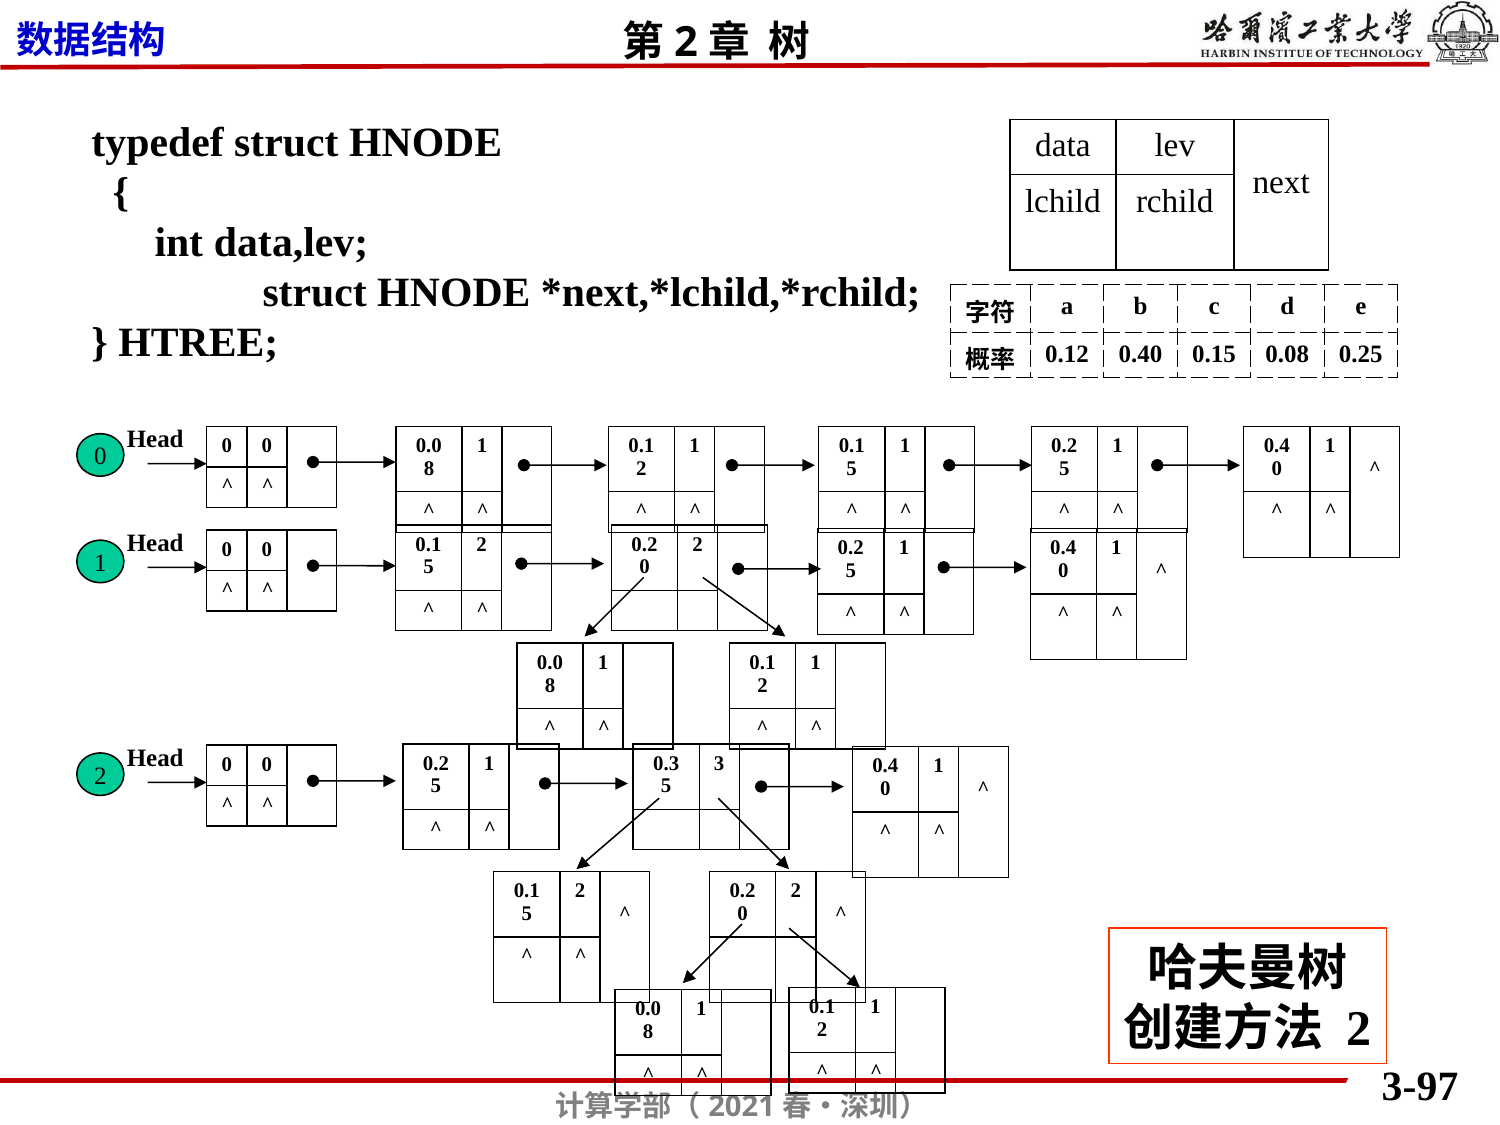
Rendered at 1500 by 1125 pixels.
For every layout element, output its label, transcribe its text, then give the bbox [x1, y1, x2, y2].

table_cell ^ [462, 591, 501, 630]
table_header 1 [886, 427, 924, 491]
table_header 2 [678, 526, 717, 590]
table_cell ^ [463, 492, 501, 524]
table_header 1 [682, 990, 721, 1054]
table_header [836, 644, 885, 748]
text_box [147, 778, 207, 789]
table_header 2 [561, 872, 599, 936]
text_box [306, 559, 396, 572]
table_header 1 [856, 988, 895, 1052]
table_cell ^ [1244, 492, 1309, 557]
table_cell ^ [396, 591, 461, 630]
table_header 0.12 [730, 644, 795, 708]
text_box 哈夫曼树 创建方法 2 [1108, 928, 1387, 1064]
table_header 0.15 [494, 872, 559, 936]
table_cell ^ [1032, 492, 1097, 528]
table_cell ^ [682, 1056, 721, 1095]
text_box [682, 923, 742, 984]
text_box [718, 798, 790, 870]
table_header 0.35 [634, 745, 699, 809]
table_header 0 [248, 531, 286, 570]
text_box [937, 561, 1027, 574]
table_header 0.15 [819, 427, 884, 491]
table_cell ^ [397, 492, 461, 524]
table_header [740, 745, 788, 849]
table_header ^ [817, 872, 865, 987]
table_cell [634, 810, 699, 849]
table_cell ^ [790, 1053, 855, 1092]
table_cell lchild [1011, 175, 1115, 269]
table_cell ^ [1097, 595, 1136, 659]
table_cell ^ [919, 813, 958, 877]
table_header 0.25 [1032, 427, 1097, 491]
table_header 0.25 [404, 745, 468, 809]
table_cell ^ [248, 571, 286, 610]
table_header 3 [700, 745, 739, 809]
table_header [715, 427, 764, 524]
text_box [702, 577, 786, 637]
text_box Head [112, 518, 199, 564]
text_box [515, 557, 605, 570]
table_header 0.08 [518, 644, 582, 708]
table_cell ^ [494, 938, 559, 1002]
table_header d [1251, 285, 1324, 332]
table_cell ^ [207, 571, 246, 610]
table_header 1 [470, 745, 508, 809]
table_header 0 [207, 427, 246, 466]
table_header 2 [776, 872, 815, 936]
table_header [925, 529, 973, 634]
table_cell ^ [818, 595, 883, 634]
table_cell ^ [561, 938, 599, 1002]
text_box [147, 459, 207, 470]
text_box [942, 458, 1032, 472]
text_box [576, 798, 660, 870]
table_header 2 [462, 526, 501, 590]
table_cell ^ [207, 468, 246, 507]
table_cell ^ [796, 709, 835, 748]
text_box [306, 774, 396, 788]
table_cell ^ [675, 492, 714, 524]
table_header e [1324, 285, 1397, 332]
table_cell ^ [1098, 492, 1137, 528]
table_header [288, 746, 336, 825]
table_header 1 [1098, 427, 1137, 491]
table_cell [776, 938, 815, 1002]
text_box typedef struct HNODE { int data,lev; struct HNODE *next,*lchild,*rchild; } HTREE; [76, 107, 975, 373]
text_box [147, 563, 207, 574]
table_cell 0.08 [1251, 332, 1324, 377]
table_header 1 [796, 644, 835, 708]
table_cell 概率 [951, 332, 1030, 377]
table_cell ^ [730, 709, 795, 748]
table_header [288, 427, 336, 507]
table_header a [1030, 285, 1104, 332]
table_header data [1011, 120, 1115, 174]
table_header 1 [675, 427, 714, 491]
table_header [1138, 427, 1187, 528]
table_cell ^ [248, 468, 286, 507]
text_box [584, 577, 644, 637]
table_cell ^ [609, 492, 674, 532]
table_header ^ [1351, 427, 1399, 557]
table_header 1 [919, 747, 958, 811]
table_header [718, 590, 767, 630]
table_header 0 [248, 746, 286, 785]
table_header [722, 990, 770, 1095]
table_header c [1177, 285, 1251, 332]
table_cell ^ [616, 1056, 681, 1095]
text_box [732, 562, 822, 576]
text_box [790, 780, 844, 793]
table_header 1 [1311, 427, 1349, 491]
text_box Head [112, 414, 199, 460]
table_header [896, 988, 944, 1092]
table_header ^ [601, 872, 649, 1002]
table_header 0.25 [818, 529, 883, 593]
table_cell 0.15 [1177, 332, 1251, 377]
text_box 0 [76, 433, 124, 477]
text_box 2 [76, 752, 124, 796]
table_cell ^ [518, 709, 582, 748]
table_header next [1235, 120, 1328, 269]
table_header [926, 427, 974, 528]
table_header [510, 745, 558, 849]
table_cell rchild [1117, 175, 1233, 269]
text_box [538, 777, 628, 790]
table_header 0 [207, 531, 246, 570]
table_header b [1104, 285, 1177, 332]
text_box Head [112, 733, 199, 779]
table_header [288, 531, 336, 610]
table_header [503, 427, 551, 524]
text_box 1 [76, 540, 124, 583]
table_header 1 [1097, 529, 1136, 593]
table_header 1 [885, 529, 923, 593]
table_header 0 [248, 427, 286, 466]
text_box [788, 928, 860, 988]
table_cell ^ [1311, 492, 1349, 557]
table_header [624, 644, 672, 748]
table_cell ^ [248, 786, 286, 825]
table_header 0.40 [1031, 529, 1096, 593]
table_cell ^ [819, 492, 884, 528]
table_header 0.08 [397, 427, 461, 491]
table_header 0.20 [612, 526, 677, 590]
table_cell ^ [470, 810, 508, 849]
text_box [306, 455, 396, 469]
table_header 0.40 [1244, 427, 1309, 491]
text_box [1151, 458, 1241, 472]
text_box [517, 458, 607, 472]
table_cell 0.25 [1324, 332, 1397, 377]
table_header 0.15 [396, 526, 461, 590]
picture [1198, 1, 1500, 68]
table_header ^ [959, 747, 1008, 877]
table_header ^ [1137, 529, 1186, 659]
table_header 0.12 [790, 988, 855, 1052]
table_cell [710, 938, 775, 1002]
table_header 0 [207, 746, 246, 785]
table_header 字符 [951, 285, 1030, 332]
table_header 0.08 [616, 990, 681, 1054]
table_cell ^ [856, 1053, 895, 1092]
table_header 0.40 [853, 747, 918, 811]
table_cell ^ [886, 492, 924, 528]
table_header 0.20 [710, 872, 775, 936]
table_cell 0.12 [1030, 332, 1104, 377]
table_header [718, 526, 767, 622]
table_cell [612, 591, 677, 630]
table_cell ^ [853, 813, 918, 877]
table_cell ^ [584, 709, 622, 748]
table_header 1 [463, 427, 501, 491]
text_box [725, 458, 815, 472]
table_header 0.12 [609, 427, 674, 491]
table_header 1 [584, 644, 622, 708]
table_cell [700, 810, 739, 849]
table_cell ^ [207, 786, 246, 825]
table_cell 0.40 [1104, 332, 1177, 377]
table_header [502, 526, 551, 630]
table_header lev [1117, 120, 1233, 174]
table_cell ^ [1031, 595, 1096, 659]
table_cell ^ [404, 810, 468, 849]
table_cell [678, 591, 717, 630]
table_cell ^ [885, 595, 923, 634]
